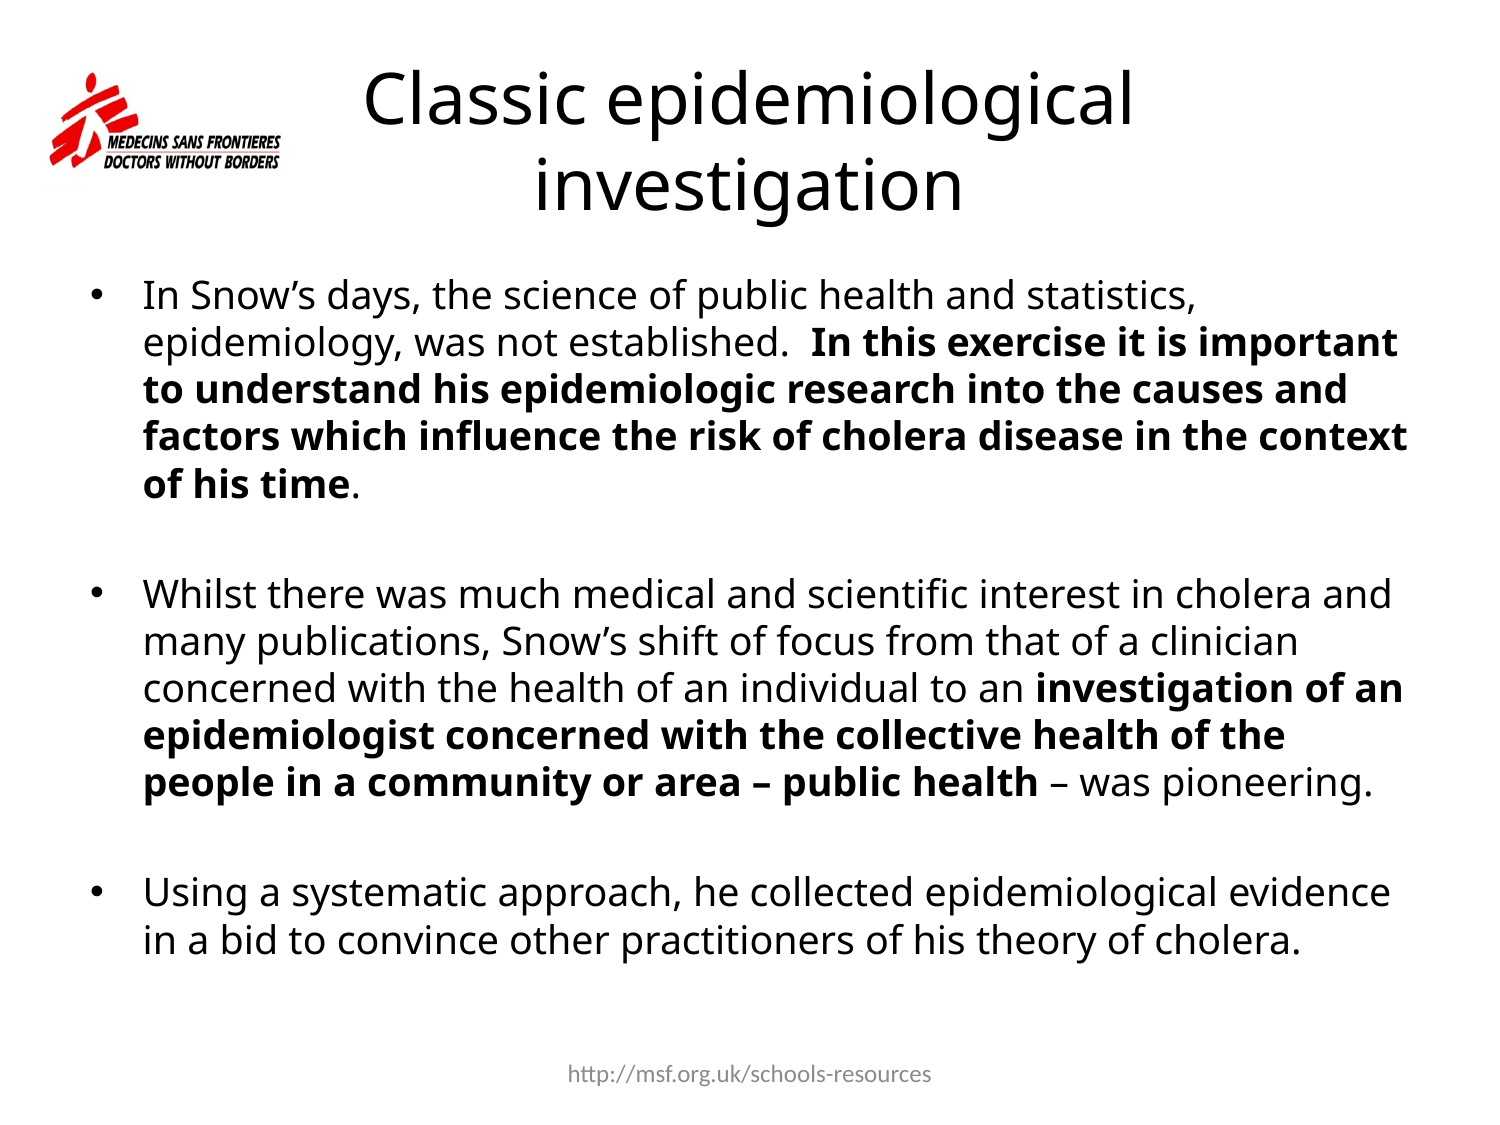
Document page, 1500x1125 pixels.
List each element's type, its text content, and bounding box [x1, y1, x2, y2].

footer http://msf.org.uk/schools-resources [512, 1042, 988, 1103]
title Classic epidemiological investigation [277, 44, 1223, 233]
list In Snow’s days, the science of public health and statistics, epidemiology, was not established. In this exercise it is important to understand his epidemiologic research into the causes and factors which influence the risk of cholera disease in the context of his time. Whilst there was much medical and scientific interest in cholera and many publications, Snow’s shift of focus from that of a clinician concerned with the health of an individual to an investigation of an epidemiologist concerned with the collective health of the people in a community or area – public health – was pioneering. Using a systematic approach, he collected epidemiological evidence in a bid to convince other practitioners of his theory of cholera. [74, 262, 1426, 1048]
picture [41, 54, 277, 197]
